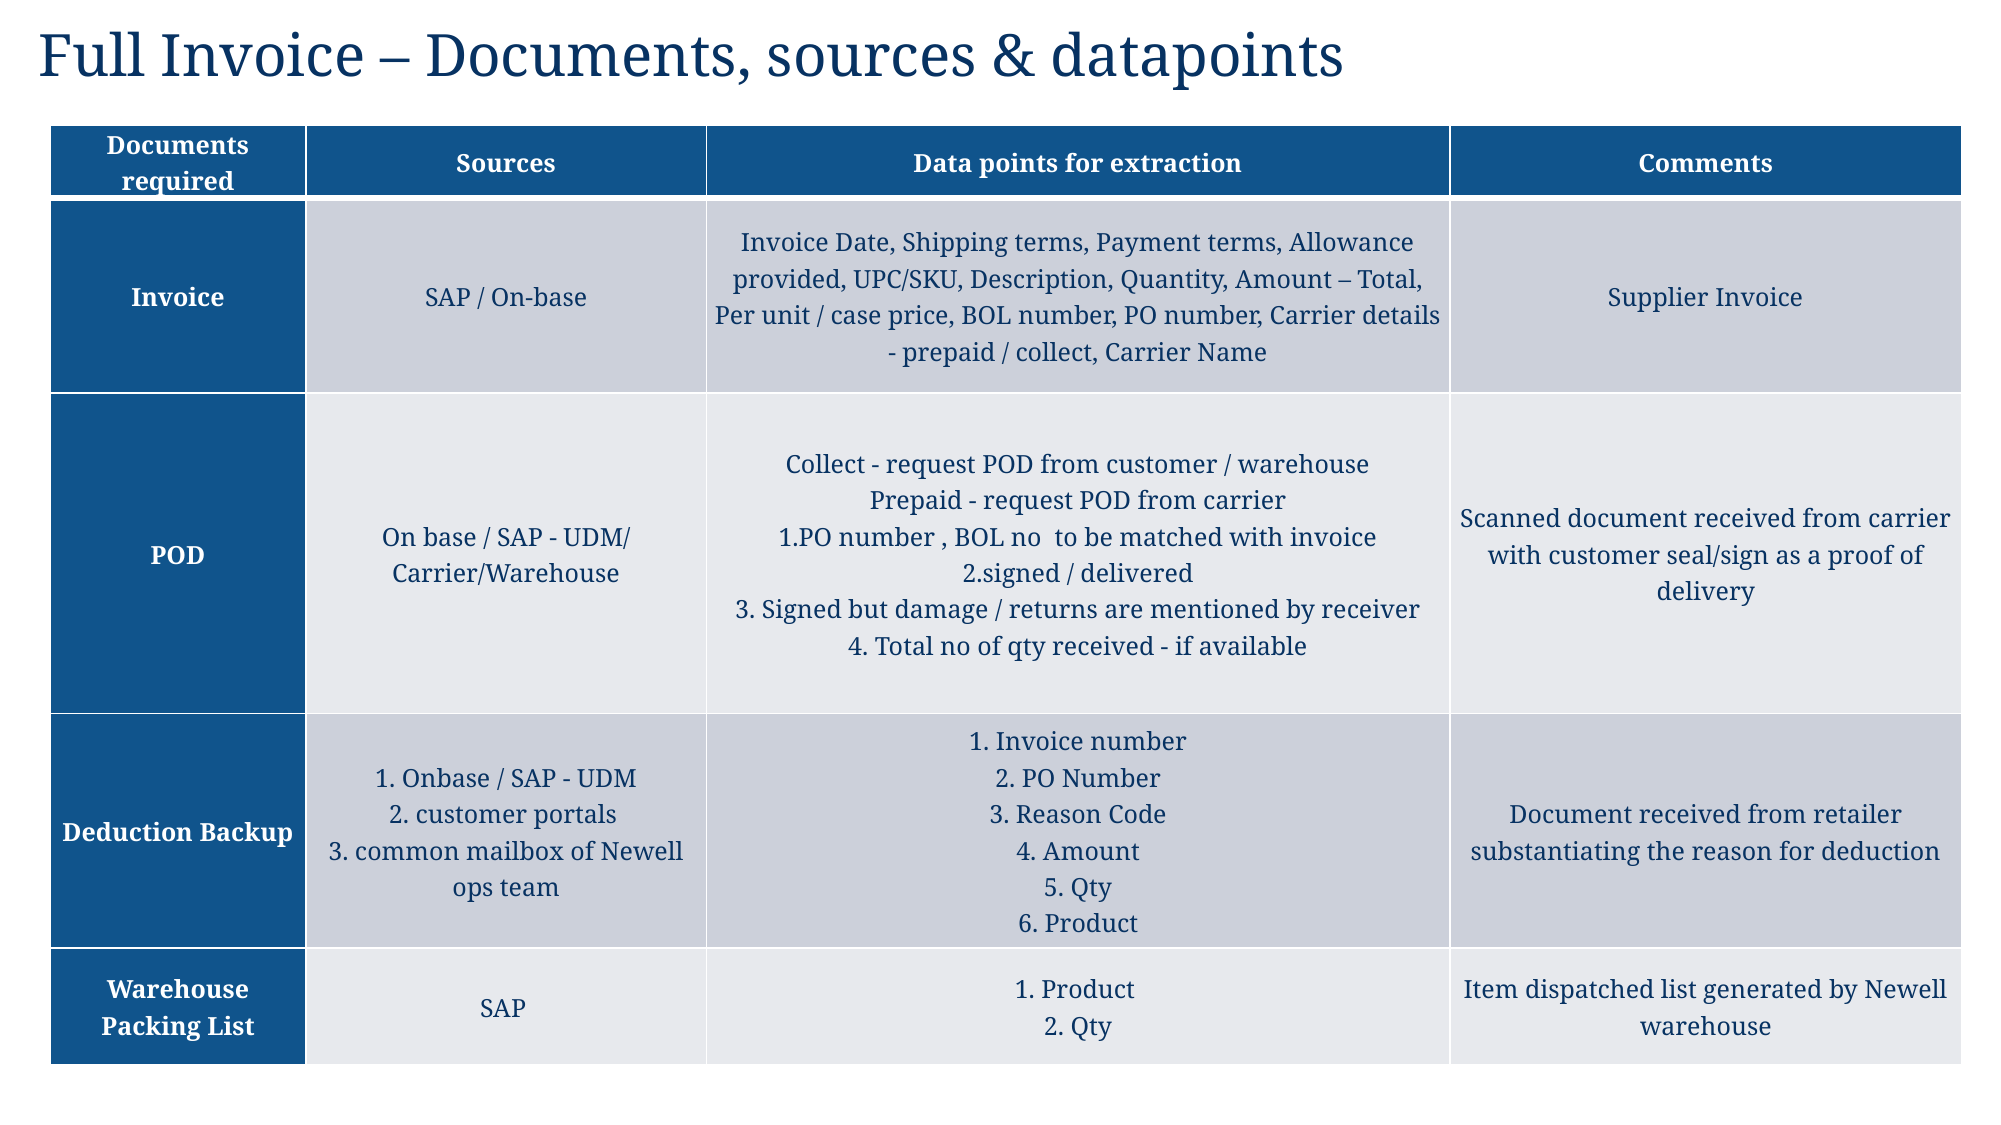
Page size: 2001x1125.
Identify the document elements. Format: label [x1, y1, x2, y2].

table_cell [307, 394, 706, 713]
table_cell [51, 714, 305, 947]
table_cell [707, 949, 1449, 1064]
table_cell [51, 394, 305, 713]
table_cell [51, 949, 305, 1064]
table_cell [1451, 714, 1961, 947]
table_header [307, 126, 706, 195]
table_header [51, 126, 305, 195]
table_cell [307, 201, 706, 392]
table_header [1451, 126, 1961, 195]
table_cell [1451, 201, 1961, 392]
table_cell [307, 714, 706, 947]
table_cell [707, 201, 1449, 392]
table_cell [707, 394, 1449, 713]
title [23, 10, 1749, 73]
table_cell [51, 201, 305, 392]
table_header [707, 126, 1449, 195]
table_cell [1451, 394, 1961, 713]
table_cell [707, 714, 1449, 947]
table_cell [307, 949, 706, 1064]
table_cell [1451, 949, 1961, 1064]
